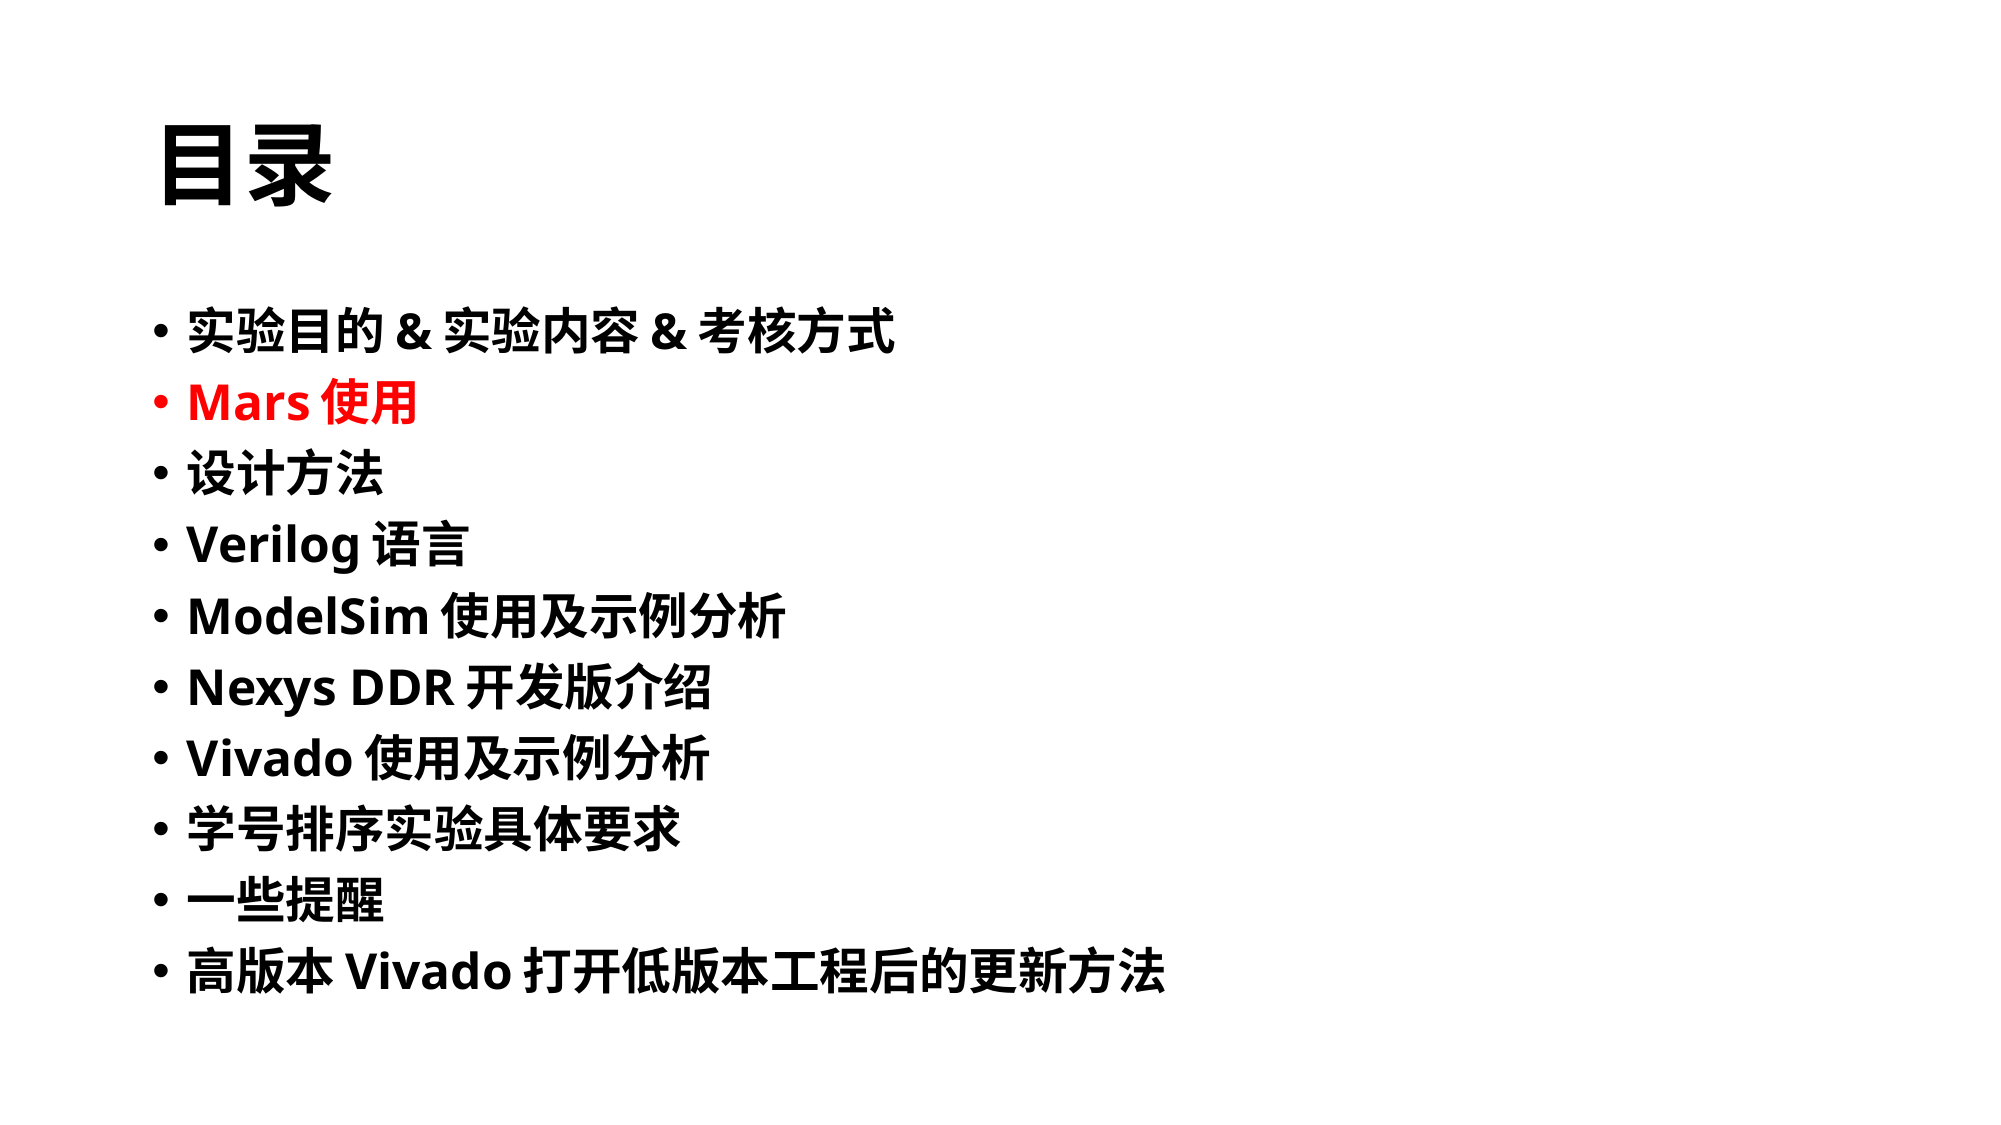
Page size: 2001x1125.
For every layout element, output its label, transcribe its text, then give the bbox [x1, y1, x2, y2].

list 实验目的&实验内容&考核方式 Mars使用 设计方法 Verilog语言 ModelSim使用及示例分析 Nexys DDR开发版介绍 Vivado使用及示例分析 学号排序实验具体要求 一些提醒 高版本Vivado打开低版本工程后的更新方法 [137, 299, 1863, 1014]
title 目录 [137, 59, 1863, 278]
